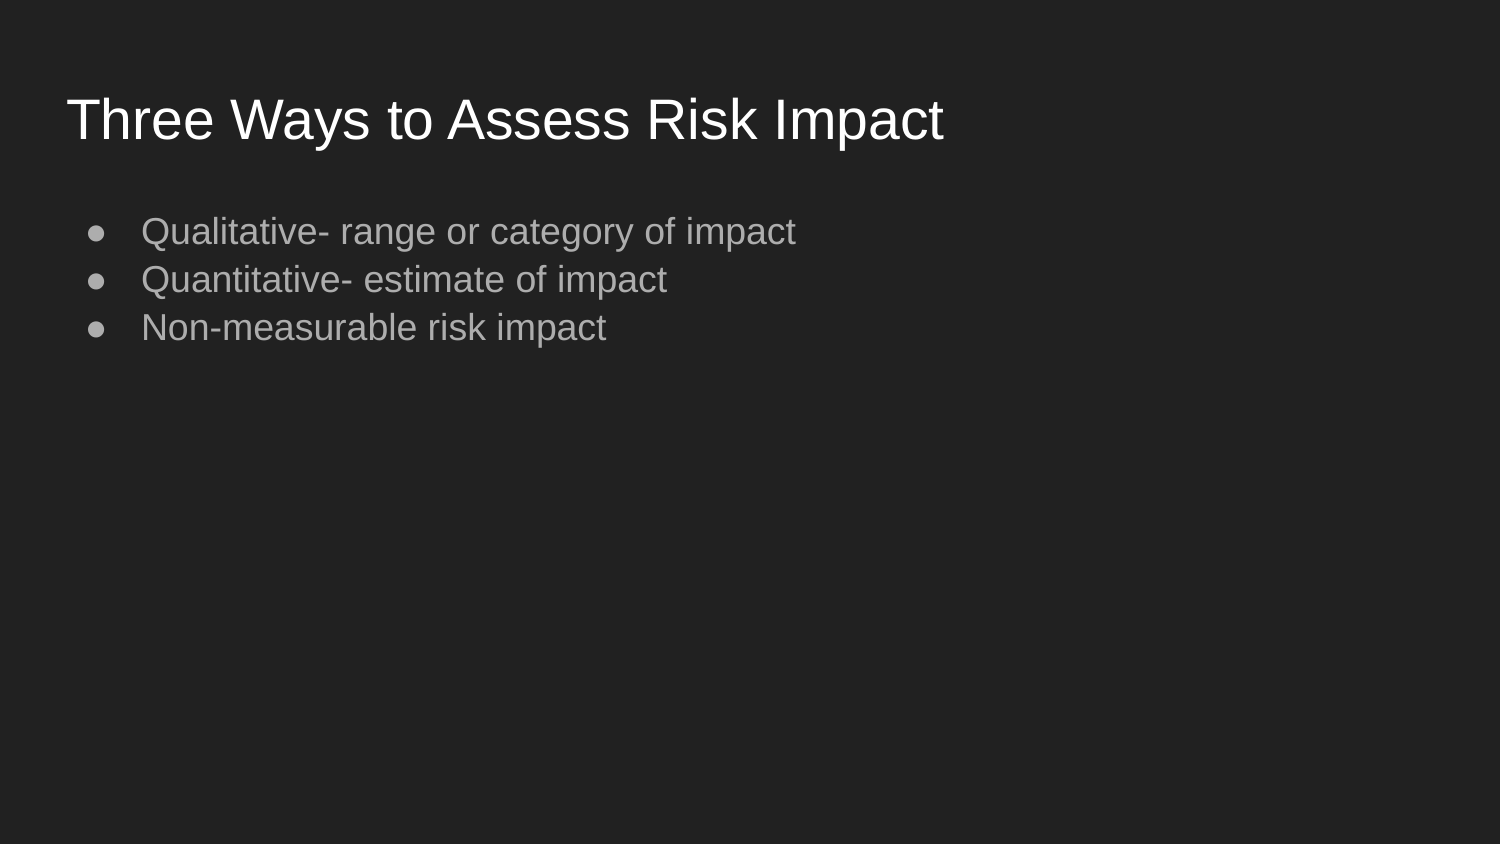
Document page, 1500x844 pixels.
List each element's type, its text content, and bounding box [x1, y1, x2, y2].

title Three Ways to Assess Risk Impact [51, 72, 1449, 167]
list Qualitative- range or category of impact Quantitative- estimate of impact Non-measurable risk impact [51, 189, 855, 750]
